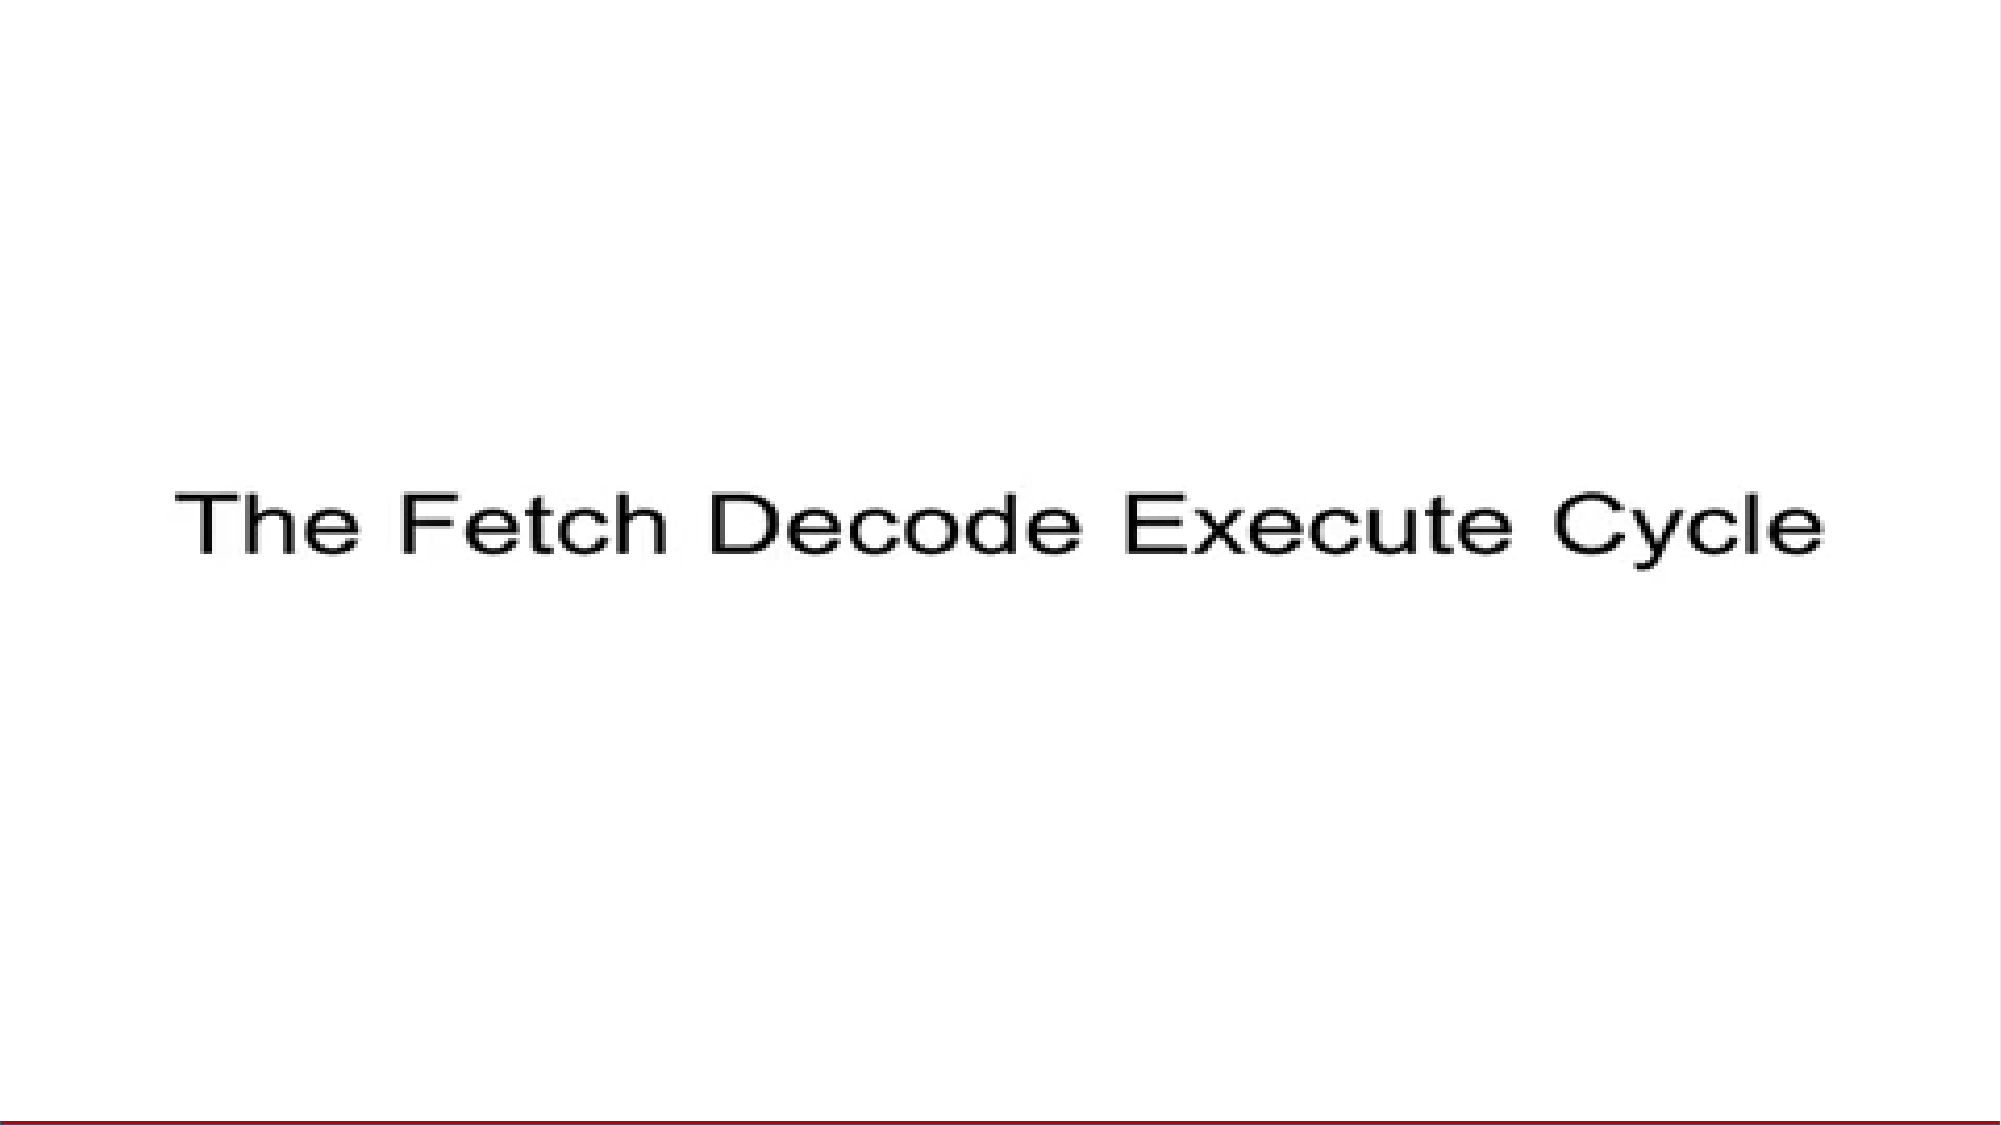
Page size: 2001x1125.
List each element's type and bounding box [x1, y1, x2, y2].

text_box [0, 0, 2000, 1122]
